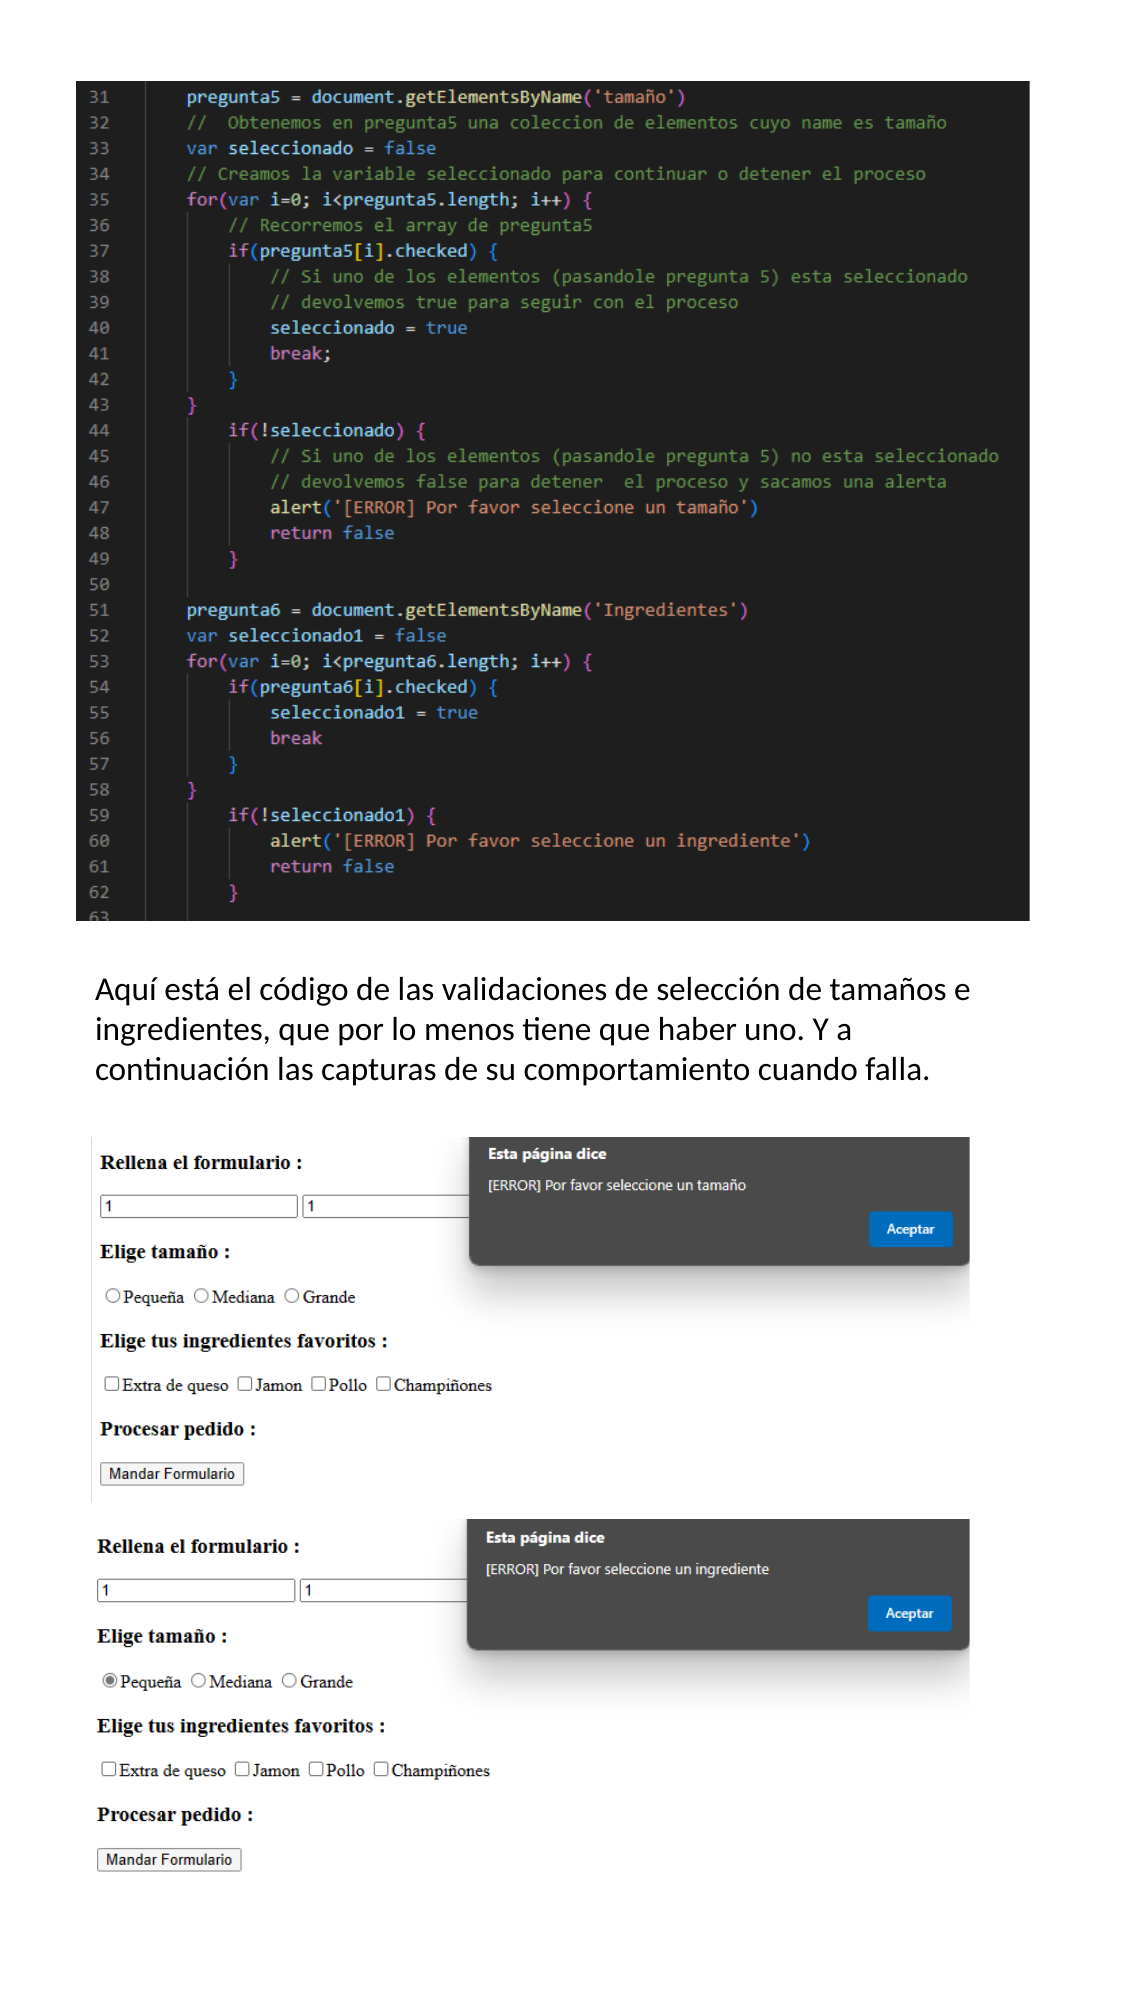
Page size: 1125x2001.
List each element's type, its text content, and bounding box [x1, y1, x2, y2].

text_box Aquí está el código de las validaciones de selección de tamaños e ingredientes, que por lo menos tiene que haber uno. Y a continuación las capturas de su comportamiento cuando falla. [80, 959, 1033, 1095]
picture [76, 81, 1030, 921]
picture [91, 1519, 970, 1912]
picture [91, 1137, 970, 1503]
